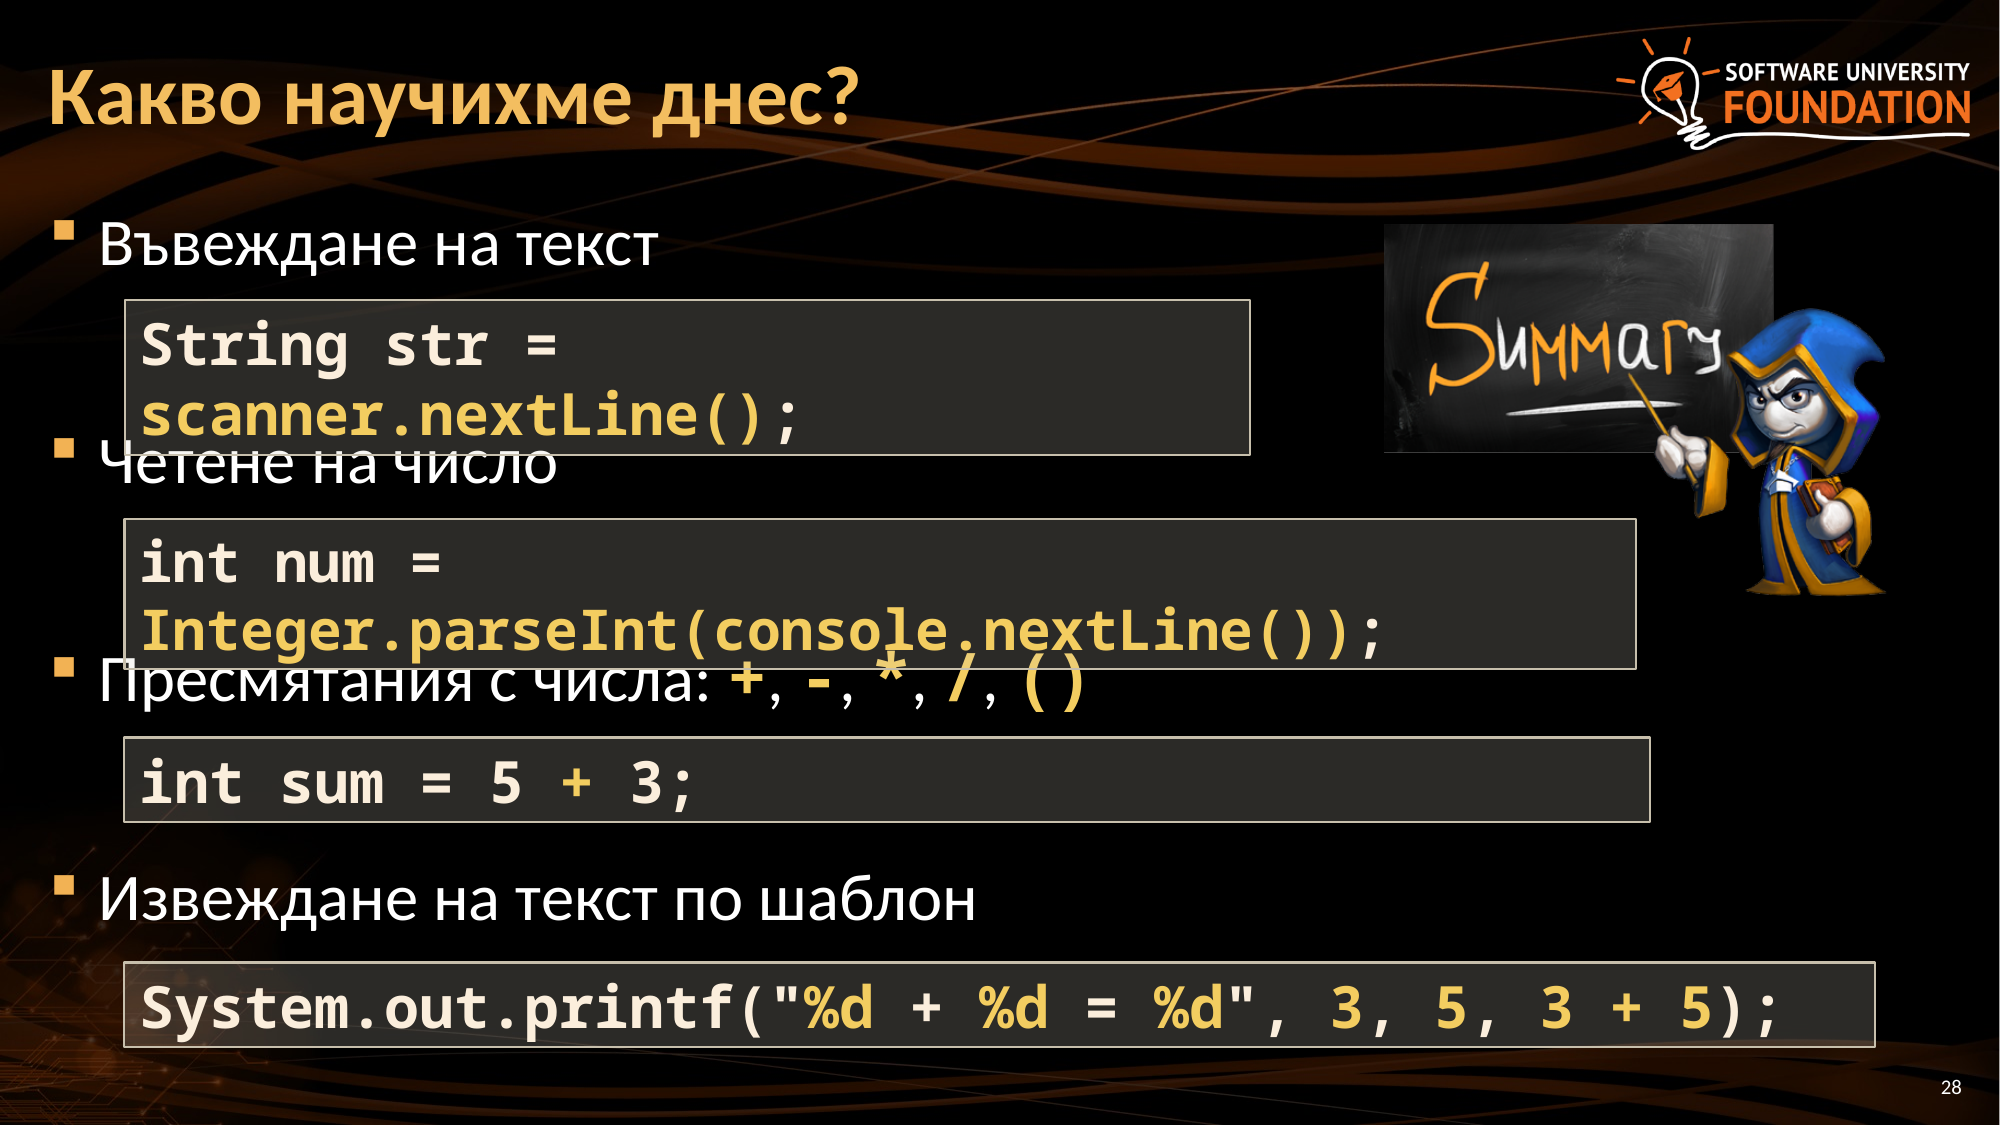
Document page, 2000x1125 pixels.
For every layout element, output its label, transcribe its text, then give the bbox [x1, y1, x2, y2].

text_box int sum = 5 + 3; [124, 737, 1650, 823]
list Въвеждане на текст Четене на число Пресмятания с числа: +, -, *, /, () Извеждане на текст по шаблон [31, 188, 1968, 1103]
title Какво научихме днес? [30, 6, 1602, 189]
text_box System.out.printf("%d + %d = %d", 3, 5, 3 + 5); [124, 962, 1875, 1048]
text_box int num = Integer.parseInt(console.nextLine()); [124, 519, 1636, 669]
picture [0, 0, 2000, 1125]
text_box String str = scanner.nextLine(); [124, 299, 1250, 455]
